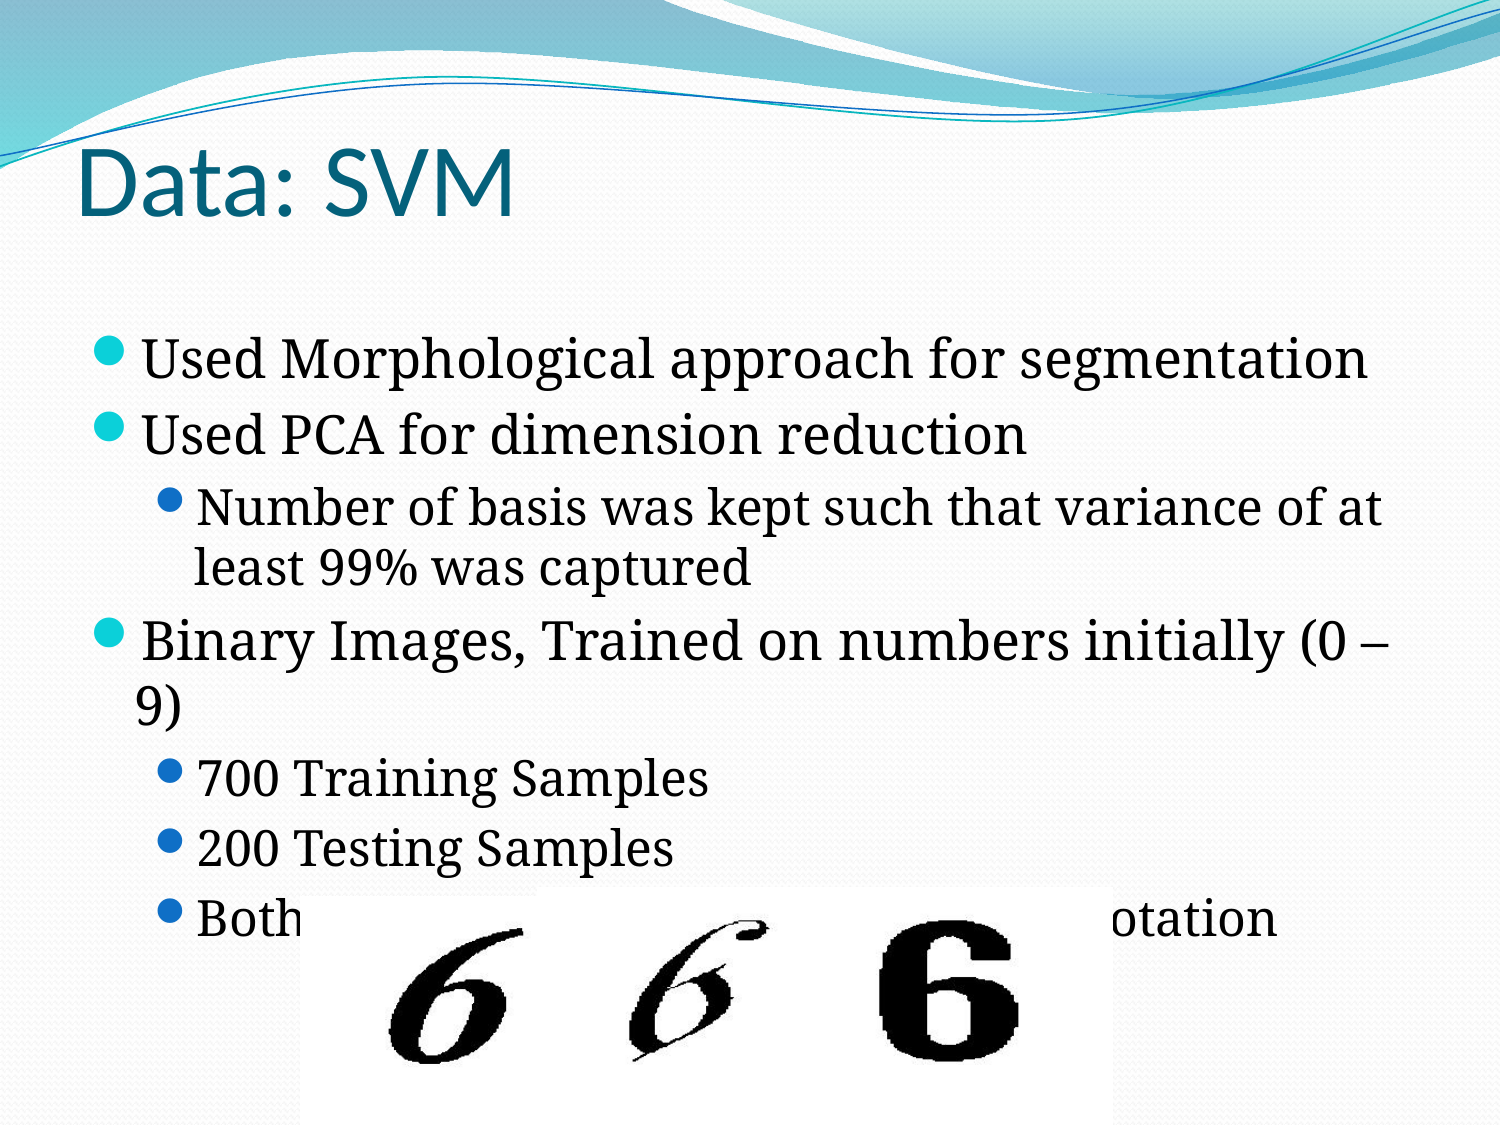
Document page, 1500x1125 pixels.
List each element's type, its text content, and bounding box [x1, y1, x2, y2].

title Data: SVM [75, 50, 1425, 238]
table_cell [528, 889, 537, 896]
picture [537, 887, 1113, 1125]
table_cell 92.3% [293, 898, 299, 1038]
list Used Morphological approach for segmentation Used PCA for dimension reduction Number of basis was kept such that variance of at least 99% was captured Binary Images, Trained on numbers initially (0 – 9) 700 Training Samples 200 Testing Samples Both datasets varied in font, size and rotation [75, 317, 1425, 1038]
picture [299, 896, 533, 1125]
table_cell 92.3% [1113, 890, 1118, 1038]
